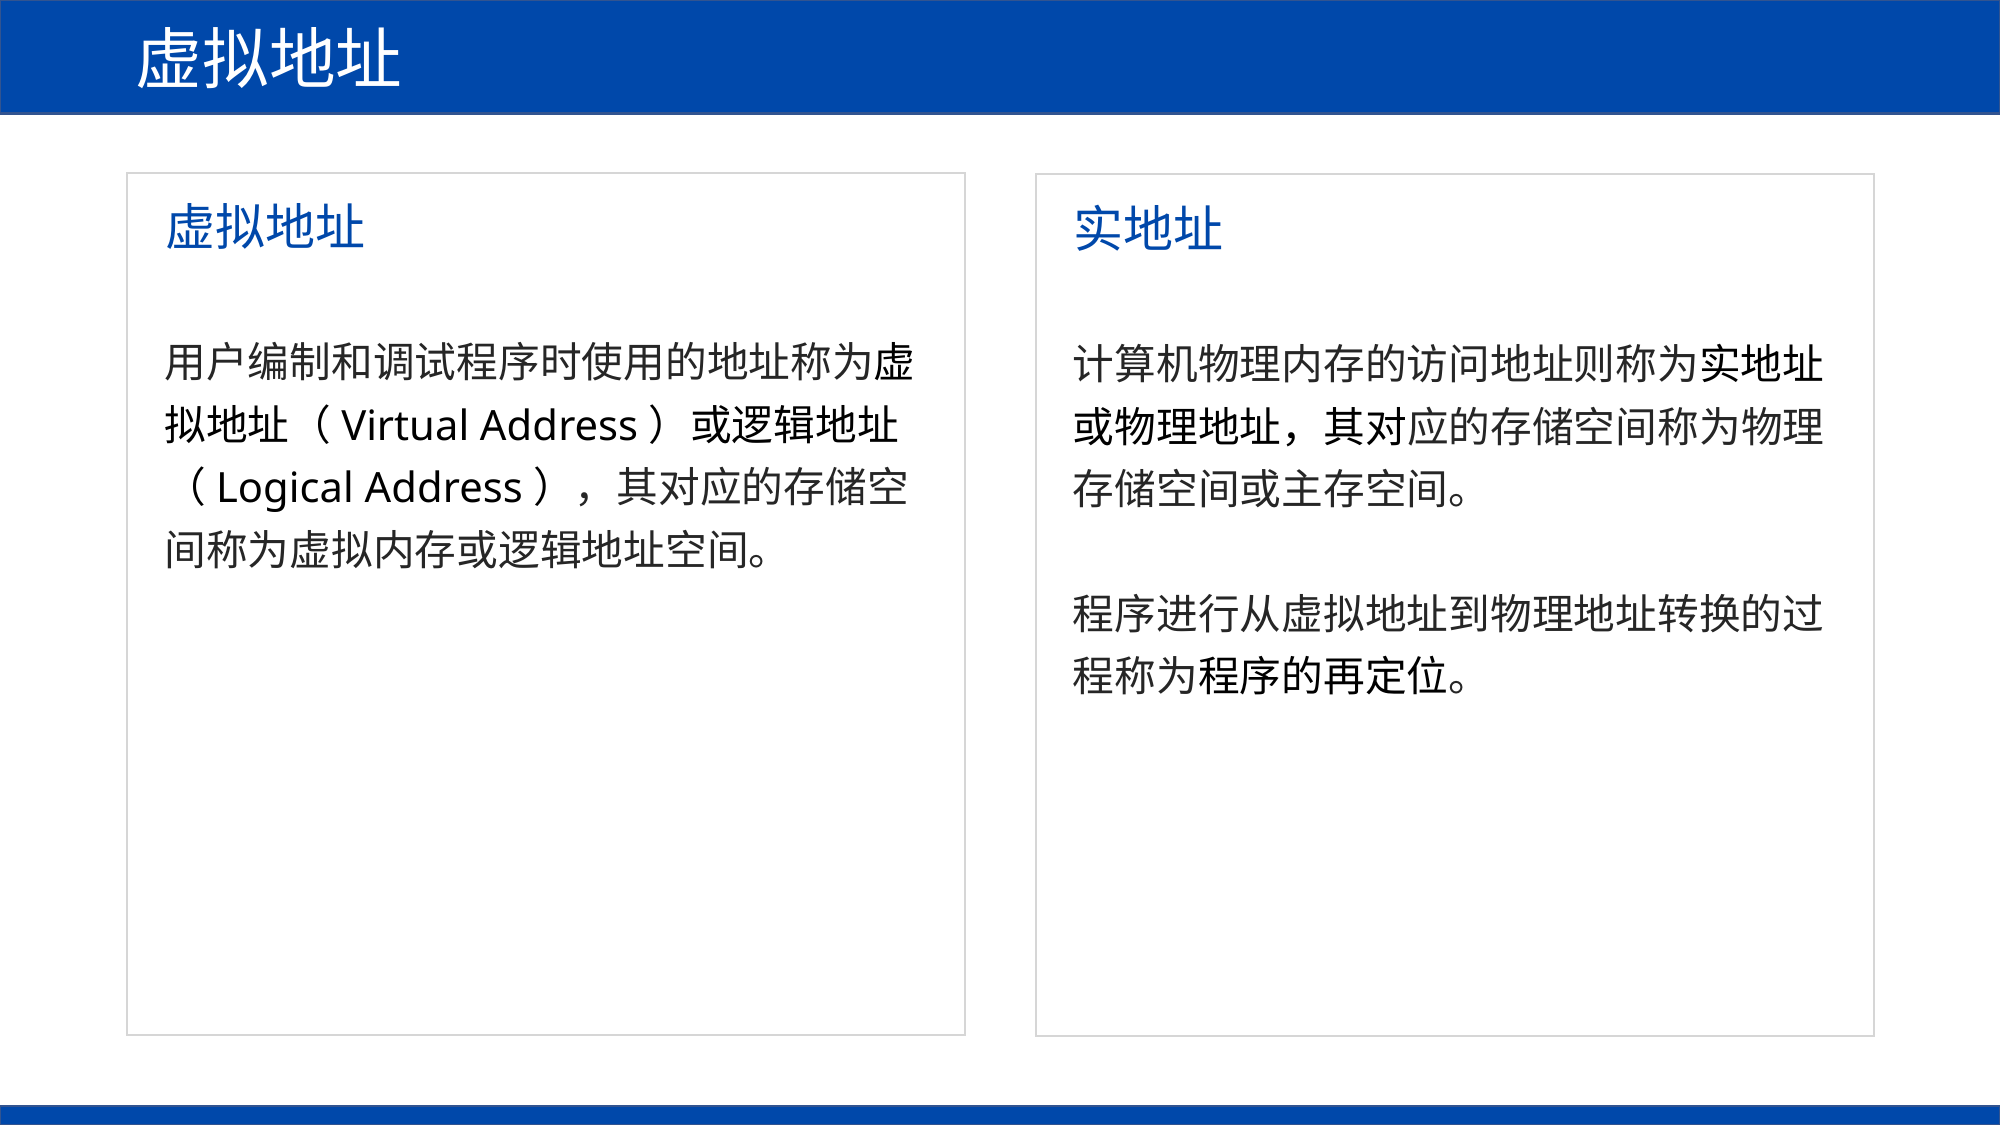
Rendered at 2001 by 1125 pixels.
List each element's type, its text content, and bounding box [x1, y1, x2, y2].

text_box 计算机物理内存的访问地址则称为实地址或物理地址，其对应的存储空间称为物理存储空间或主存空间。 程序进行从虚拟地址到物理地址转换的过程称为程序的再定位。 [1058, 318, 1850, 708]
text_box [0, 1105, 2000, 1125]
text_box 虚拟地址 [150, 188, 381, 264]
text_box 用户编制和调试程序时使用的地址称为虚拟地址（Virtual Address）或逻辑地址（Logical Address），其对应的存储空间称为虚拟内存或逻辑地址空间。 [149, 316, 941, 582]
text_box [1035, 173, 1875, 1037]
text_box 实地址 [1059, 189, 1239, 265]
text_box [126, 172, 966, 1036]
text_box 虚拟地址 [0, 0, 2000, 115]
